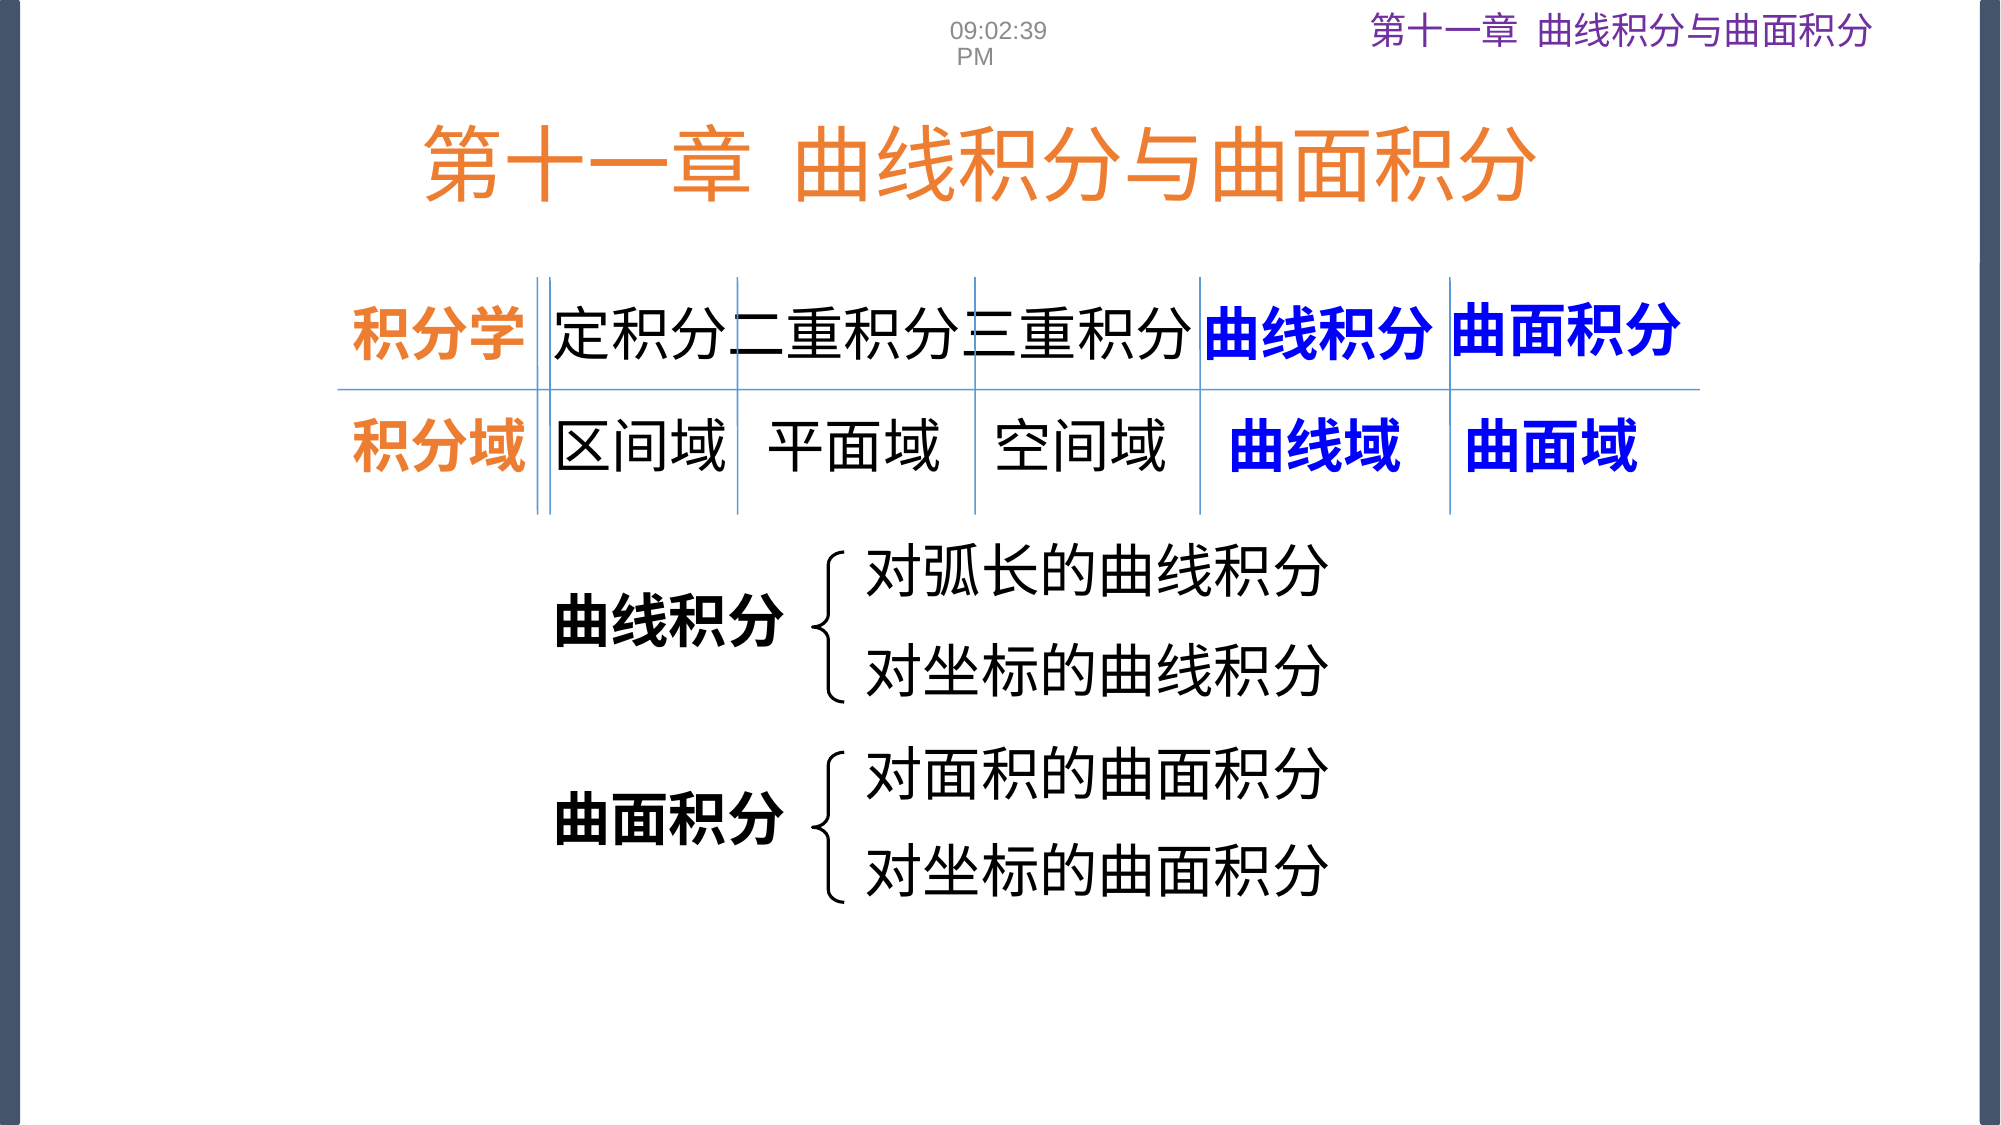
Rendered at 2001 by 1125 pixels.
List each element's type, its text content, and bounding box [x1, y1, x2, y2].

text_box 曲线积分 [1187, 289, 1488, 375]
text_box 对弧长的曲线积分 [849, 527, 1388, 612]
text_box 积分域 区间域 平面域 空间域 [337, 402, 537, 487]
text_box 积分域 区间域 平面域 空间域 [1201, 402, 1212, 487]
text_box 对面积的曲面积分 [849, 729, 1375, 815]
text_box 积分学 定积分二重积分三重积分 [738, 289, 975, 375]
text_box 对坐标的曲面积分 [849, 827, 1363, 912]
text_box 曲线域 [1212, 402, 1448, 487]
text_box [828, 662, 845, 703]
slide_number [934, 0, 1066, 60]
text_box 积分域 区间域 平面域 空间域 [976, 402, 1200, 487]
text_box 积分域 区间域 平面域 空间域 [538, 402, 550, 487]
text_box [828, 551, 845, 577]
text_box 对坐标的曲线积分 [849, 627, 1375, 712]
text_box 曲线积分 [537, 577, 850, 662]
text_box 曲面积分 [1435, 285, 1698, 371]
text_box 积分学 定积分二重积分三重积分 [976, 289, 1187, 375]
text_box [812, 752, 845, 903]
text_box 第十一章 曲线积分与曲面积分 [348, 75, 1613, 250]
text_box 积分学 定积分二重积分三重积分 [337, 289, 537, 375]
text_box 曲面积分 [537, 774, 828, 860]
text_box 积分学 定积分二重积分三重积分 [538, 289, 737, 375]
text_box 曲面域 [1448, 402, 1687, 487]
text_box 积分域 区间域 平面域 空间域 [551, 402, 737, 487]
text_box 积分域 区间域 平面域 空间域 [738, 402, 975, 487]
